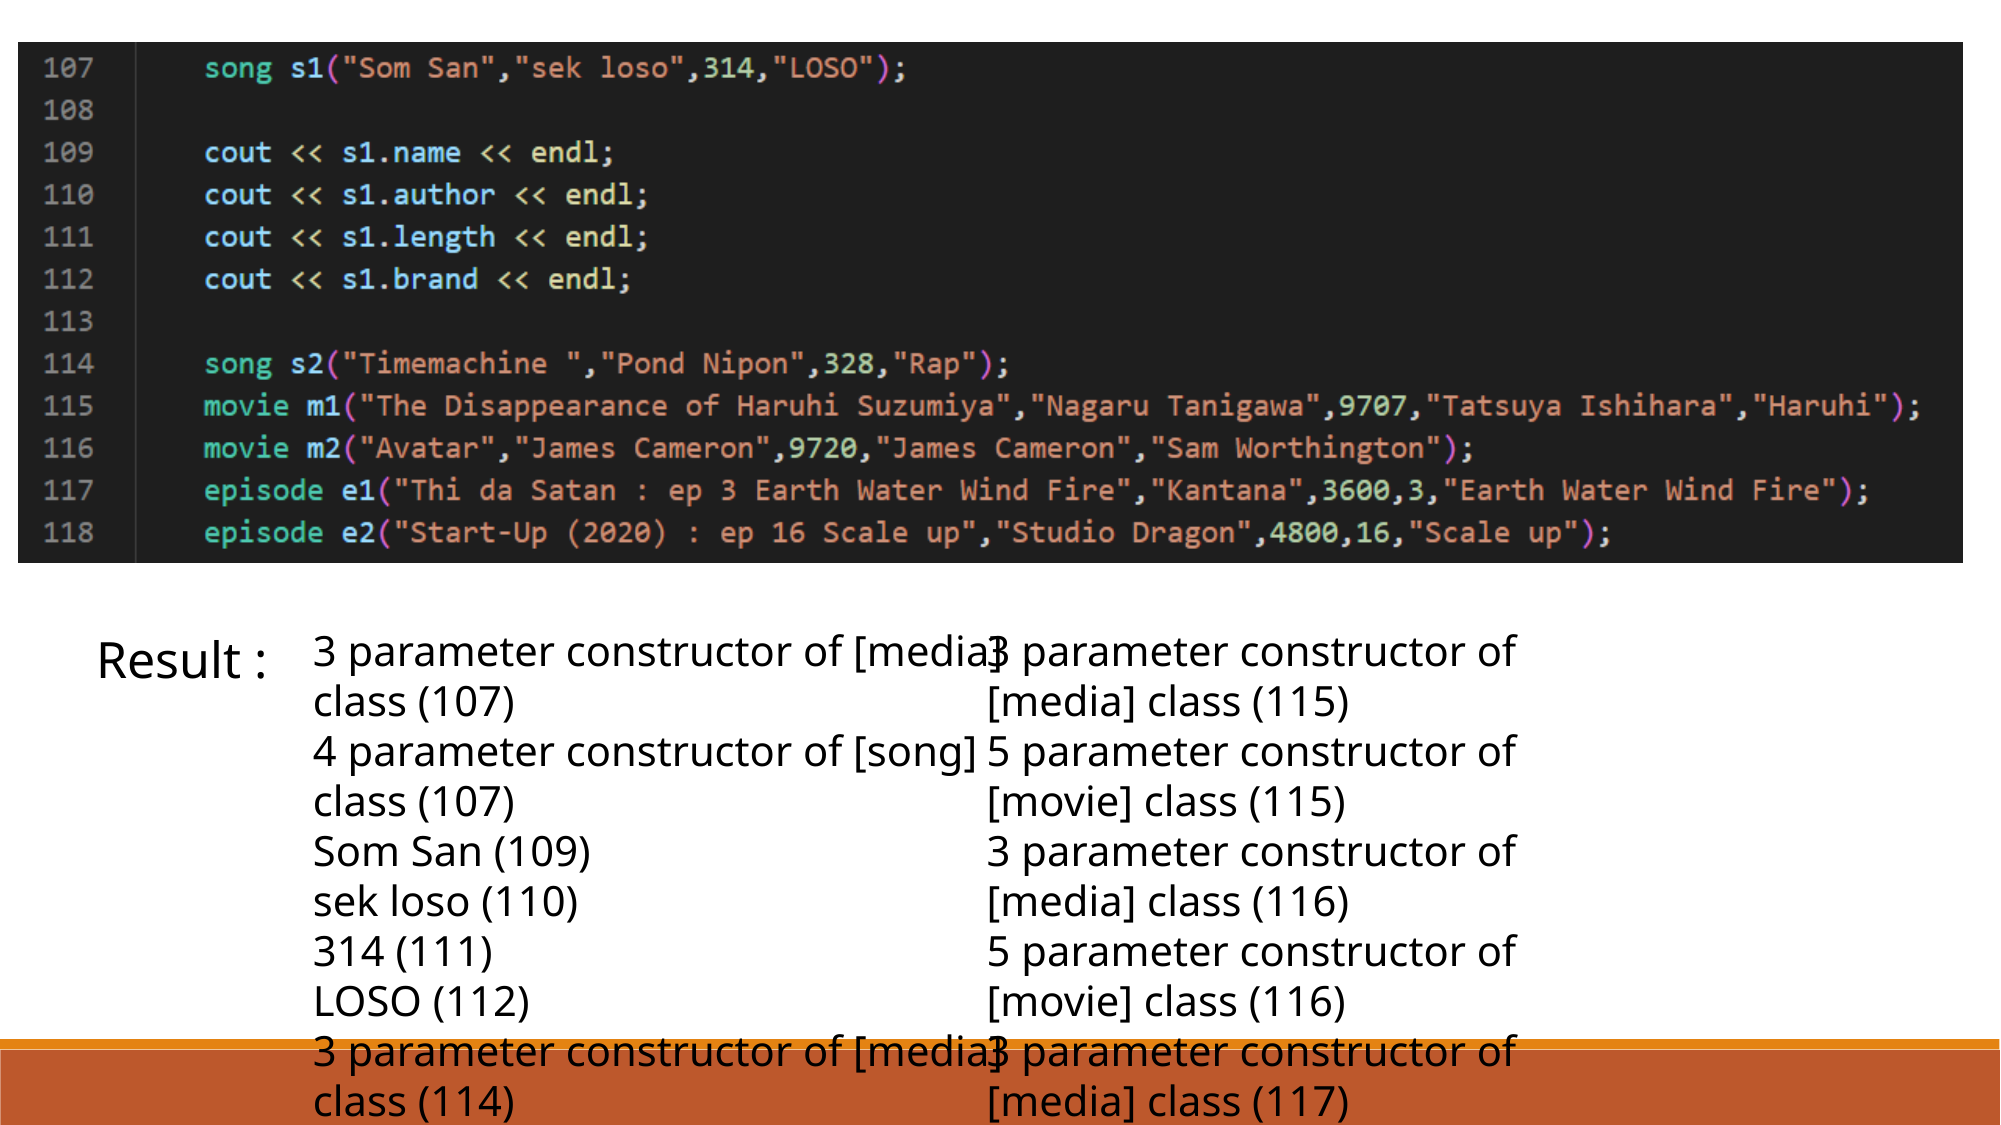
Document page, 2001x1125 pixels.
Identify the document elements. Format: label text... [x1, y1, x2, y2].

text_box 3 parameter constructor of [media] class (107) 4 parameter constructor of [song] class (107) Som San (109) sek loso (110) 314 (111) LOSO (112) 3 parameter constructor of [media] class (114) 4 parameter constructor of [song] class (114) [298, 617, 971, 1125]
text_box Result : [81, 621, 283, 696]
picture [17, 41, 1963, 563]
text_box 3 parameter constructor of [media] class (115) 5 parameter constructor of [movie] class (115) 3 parameter constructor of [media] class (116) 5 parameter constructor of [movie] class (116) 3 parameter constructor of [media] class (117) 5 parameter constructor of [episode] class (117) 3 parameter constructor of [media] class (118) 5 parameter constructor of [episode] class (118) [971, 617, 1657, 1125]
